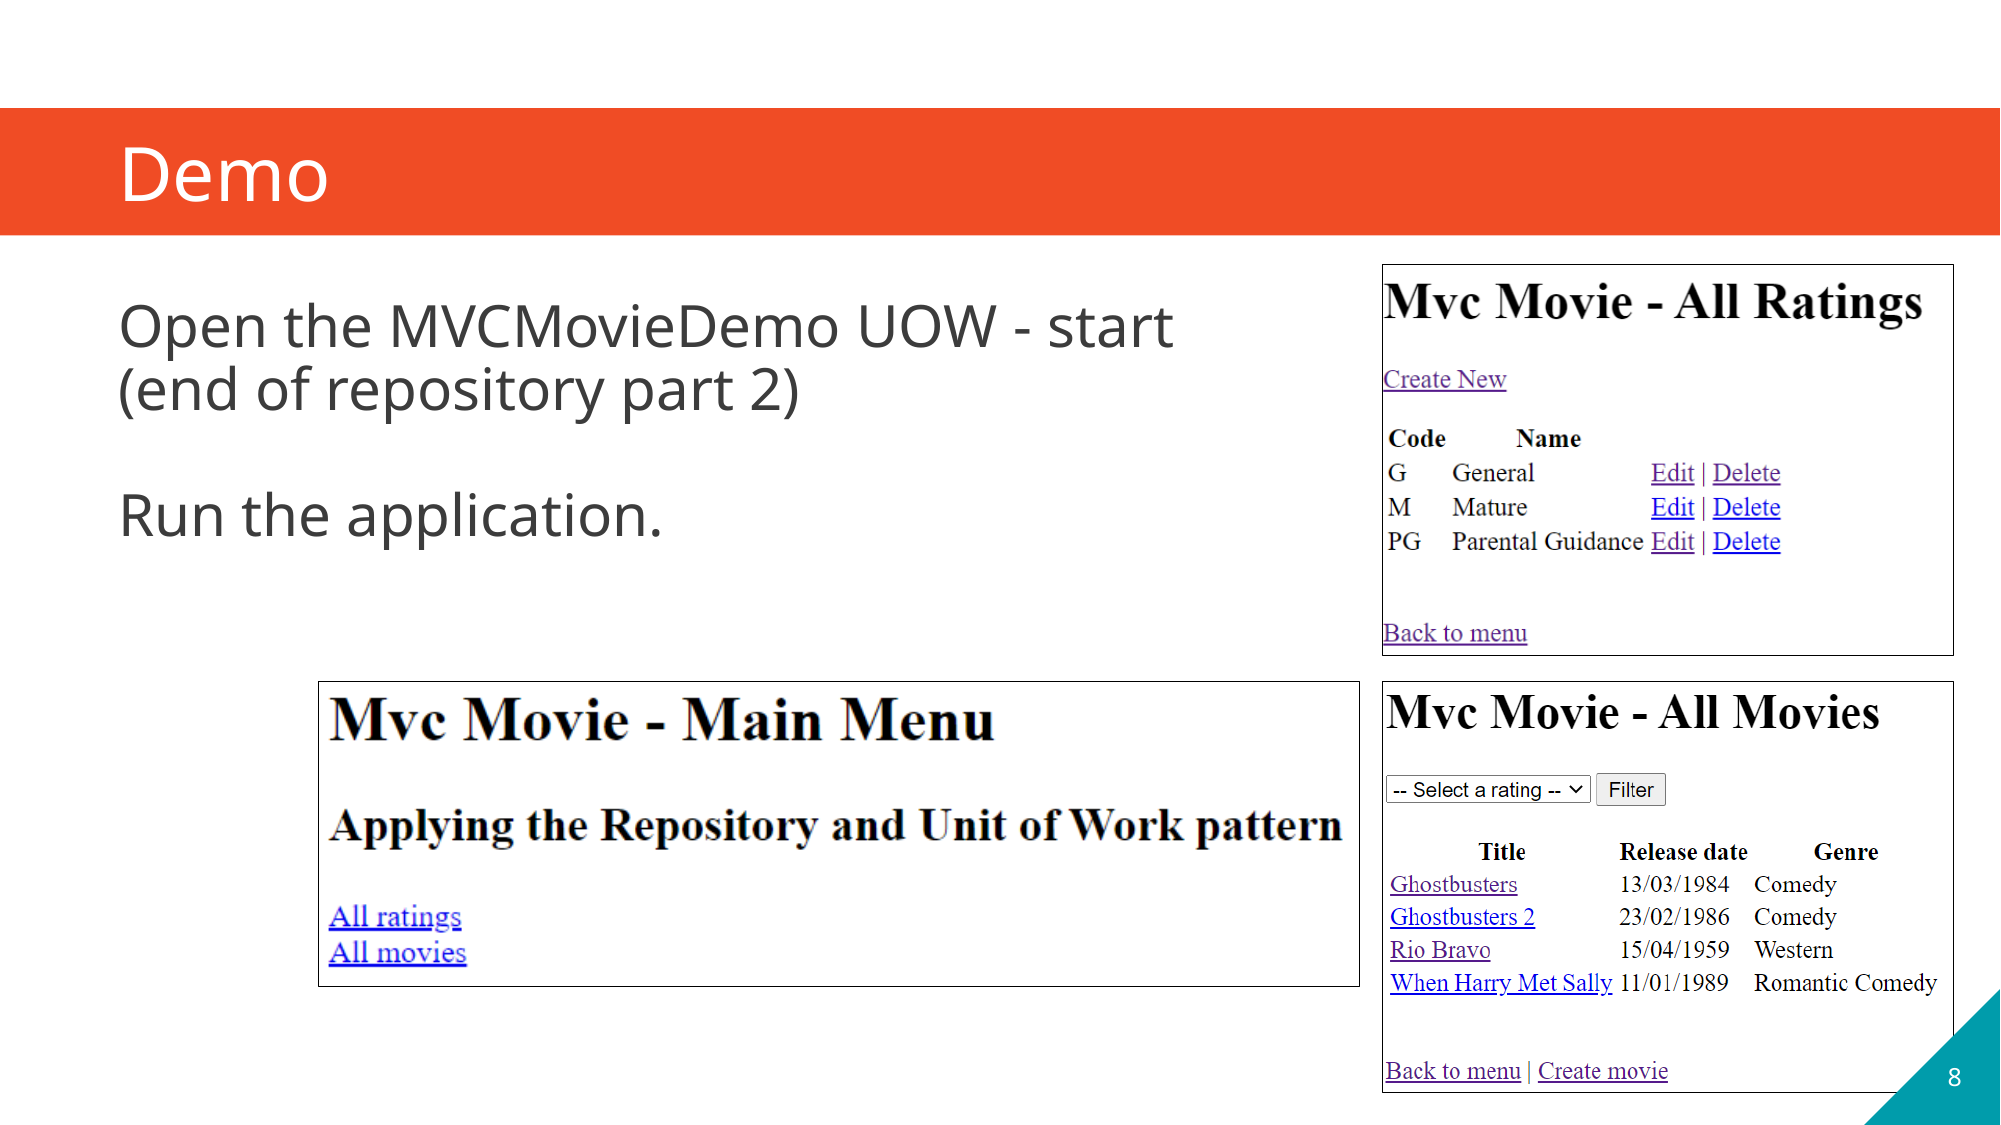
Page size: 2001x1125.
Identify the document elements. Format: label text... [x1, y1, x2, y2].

title Demo [0, 108, 2000, 236]
picture [1382, 681, 1954, 1092]
picture [1382, 264, 1954, 656]
picture [318, 681, 1360, 987]
slide_number 8 [1862, 987, 2000, 1125]
list Open the MVCMovieDemo UOW - start (end of repository part 2) Run the application. [0, 237, 1336, 1040]
